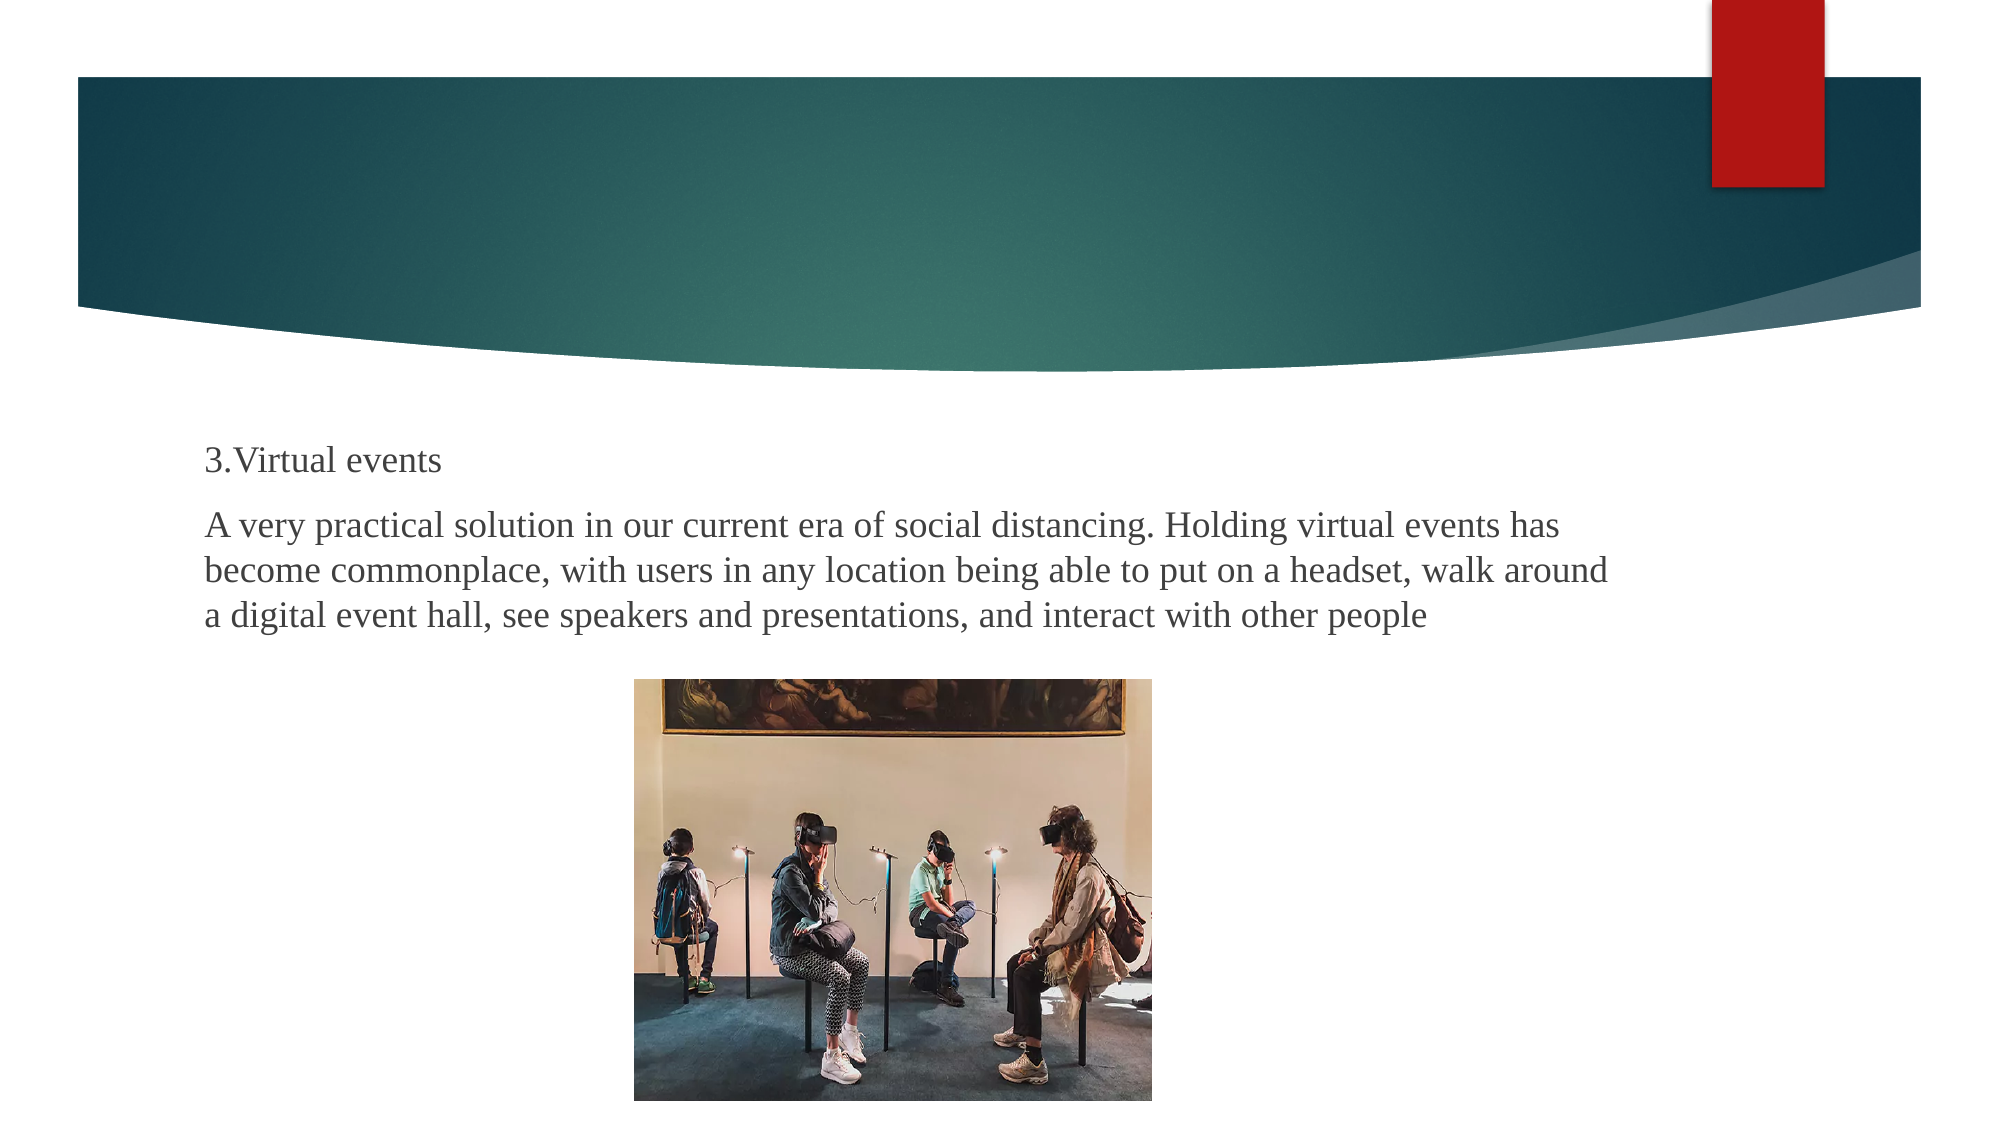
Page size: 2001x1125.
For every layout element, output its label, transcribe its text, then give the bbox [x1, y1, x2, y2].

picture [634, 678, 1153, 1102]
list 3.Virtual events A very practical solution in our current era of social distancing. Holding virtual events has become commonplace, with users in any location being able to put on a headset, walk around a digital event hall, see speakers and presentations, and interact with other people [189, 427, 1638, 680]
